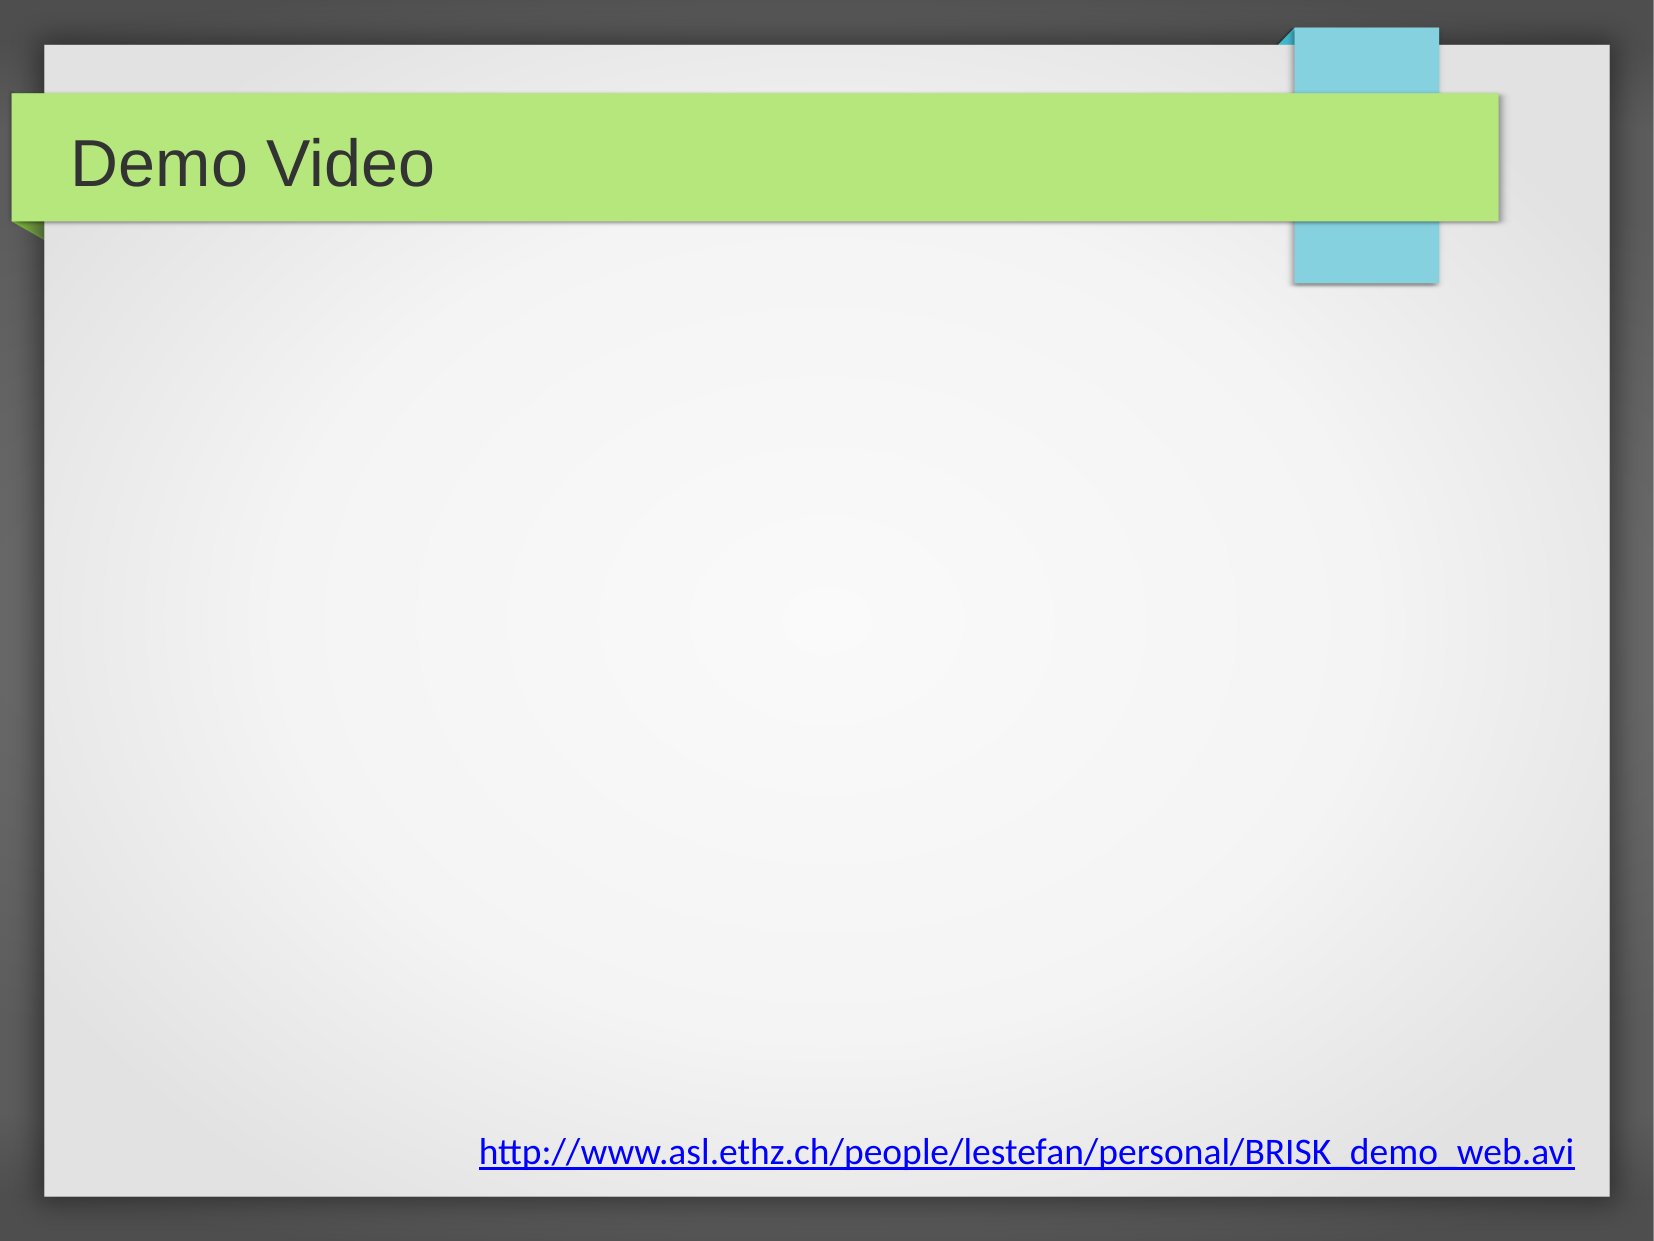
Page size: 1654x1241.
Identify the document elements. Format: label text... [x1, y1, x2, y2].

picture [0, 0, 1654, 1241]
title Demo Video [70, 106, 1229, 213]
text_box http://www.asl.ethz.ch/people/lestefan/personal/BRISK_demo_web.avi [464, 1119, 1602, 1180]
